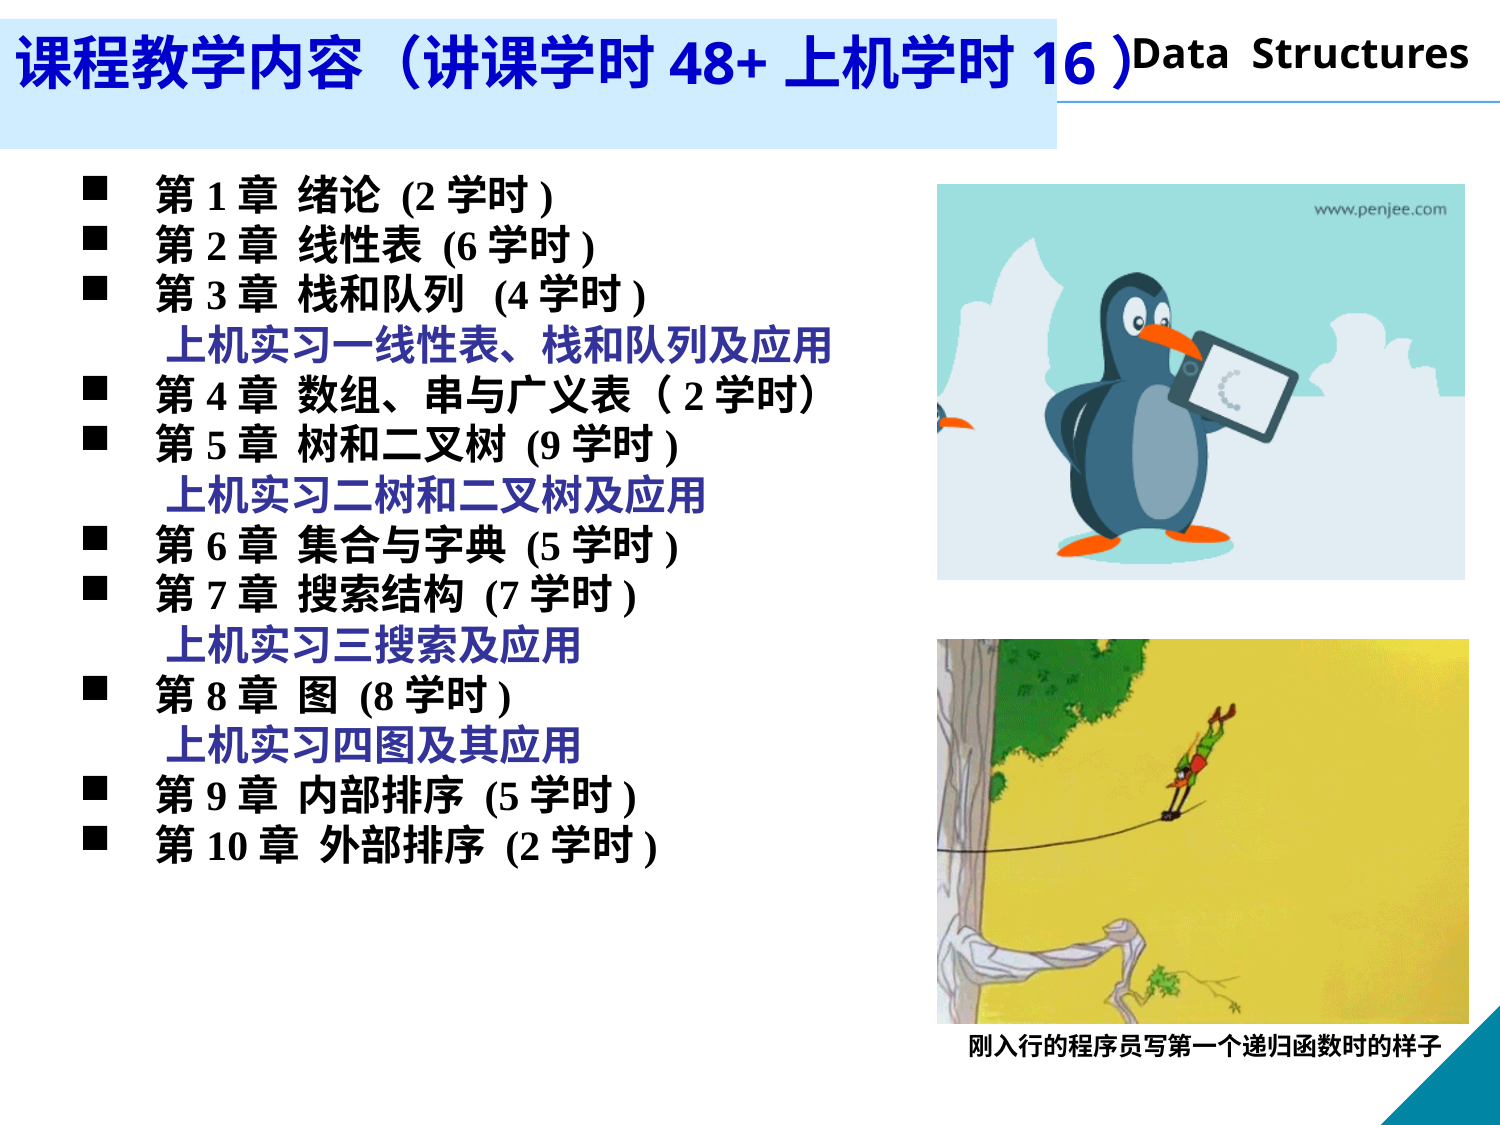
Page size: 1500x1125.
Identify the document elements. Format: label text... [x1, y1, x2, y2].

picture [937, 184, 1465, 580]
picture [937, 639, 1469, 1024]
text_box 课程教学内容（讲课学时48+上机学时16） [0, 19, 1199, 104]
text_box 刚入行的程序员写第一个递归函数时的样子 [953, 1024, 1459, 1068]
text_box 第1章 绪论 (2学时) 第2章 线性表 (6学时) 第3章 栈和队列 (4学时) 上机实习一线性表、栈和队列及应用 第4章 数组、串与广义表（2学时） 第5章 树和二叉树 (9学时) 上机实习二树和二叉树及应用 第6章 集合与字典 (5学时) 第7章 搜索结构 (7学时) 上机实习三搜索及应用 第8章 图 (8学时) 上机实习四图及其应用 第9章 内部排序 (5学时) 第10章 外部排序 (2学时) [64, 160, 1353, 876]
